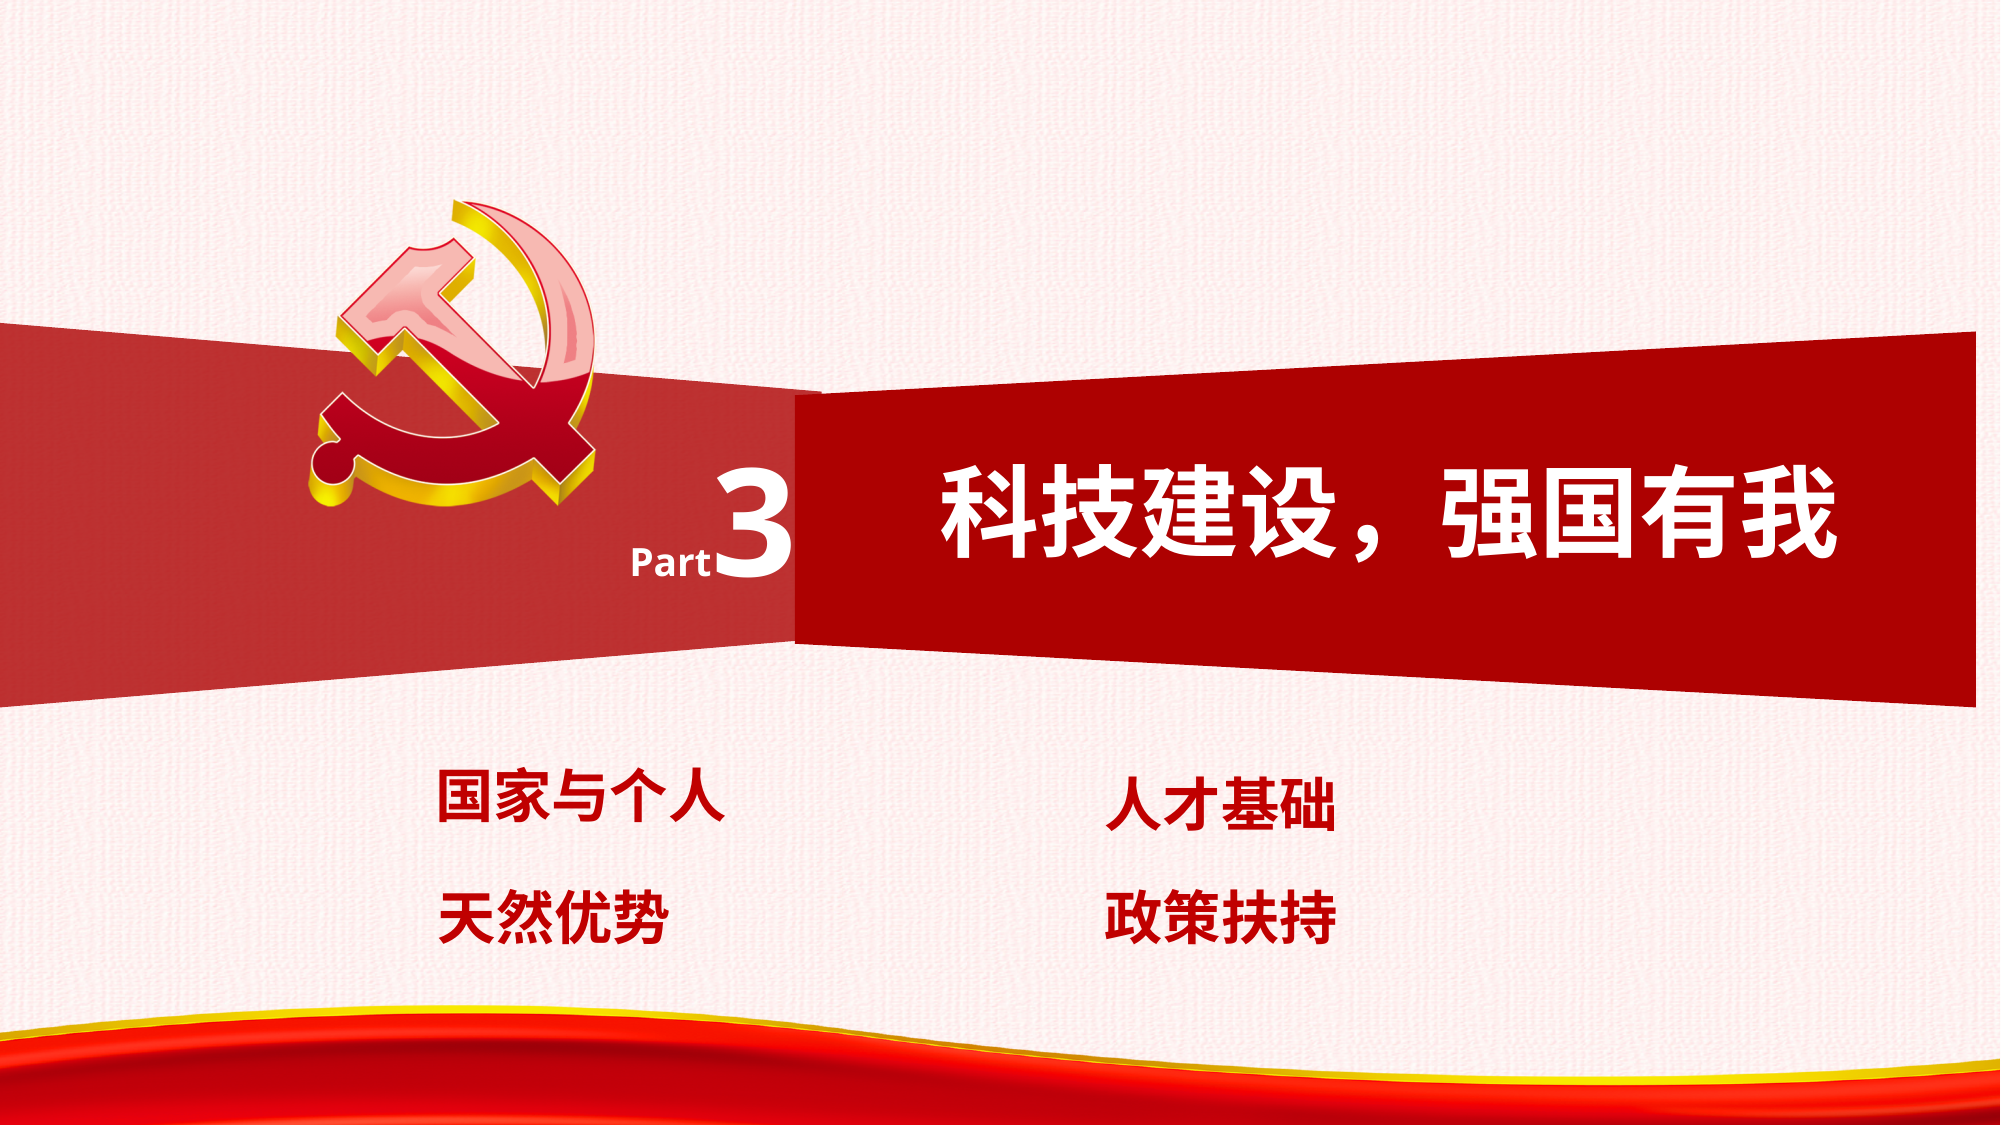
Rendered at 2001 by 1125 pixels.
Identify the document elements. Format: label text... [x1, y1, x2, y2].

text_box 科技建设，强国有我 [925, 441, 1855, 577]
picture [0, 0, 2001, 1125]
text_box Part3 [714, 419, 813, 615]
text_box [793, 330, 1978, 709]
text_box 国家与个人 [420, 751, 1088, 837]
text_box [0, 321, 823, 709]
text_box 天然优势 [423, 873, 1090, 959]
text_box 人才基础 [1089, 760, 1757, 845]
text_box 政策扶持 [1090, 873, 1757, 959]
